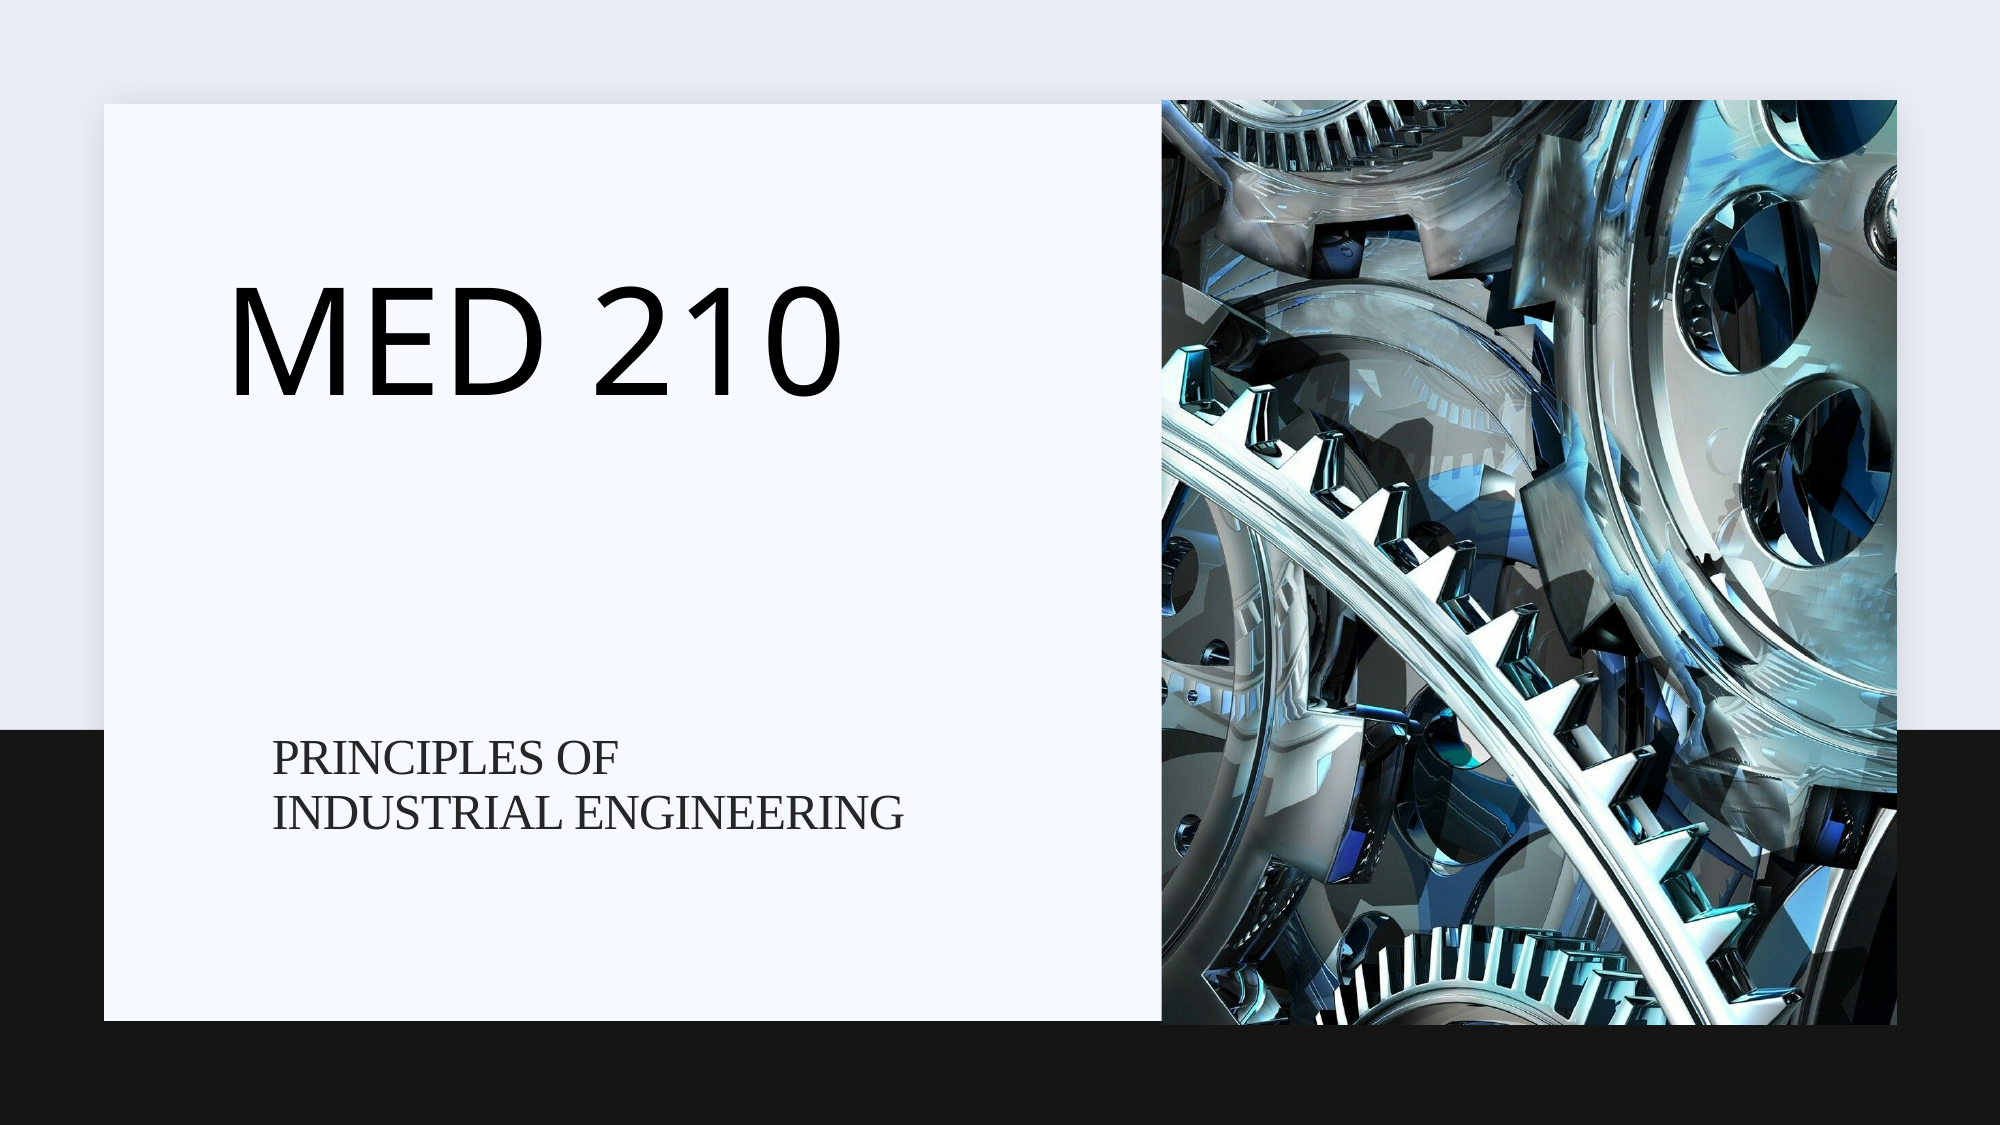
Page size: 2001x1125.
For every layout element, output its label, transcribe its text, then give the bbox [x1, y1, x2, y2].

picture [1160, 99, 1898, 1026]
title principles of industrial engineering [256, 528, 933, 848]
text_box MED 210 [207, 238, 1039, 434]
